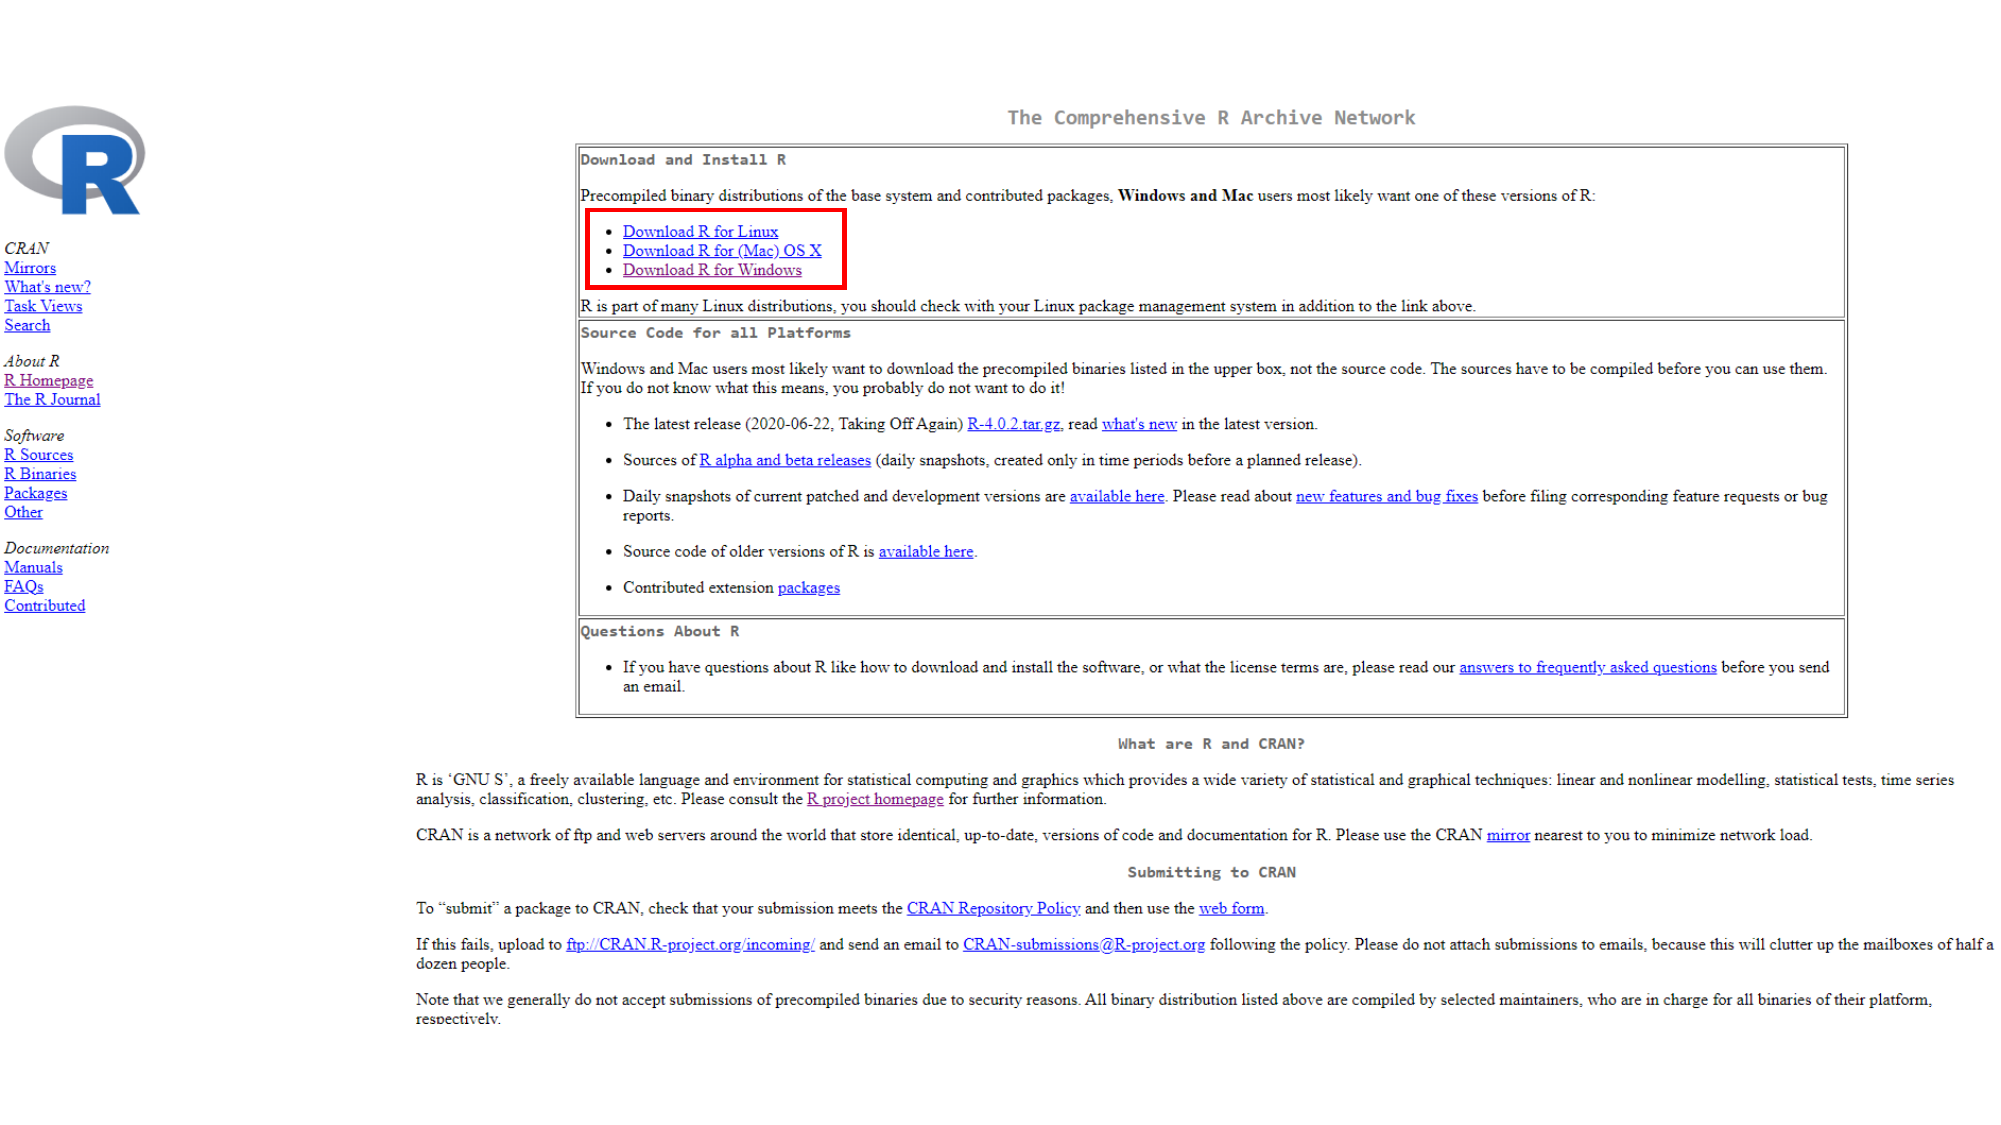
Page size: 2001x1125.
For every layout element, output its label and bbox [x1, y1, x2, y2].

picture [0, 101, 2000, 1024]
